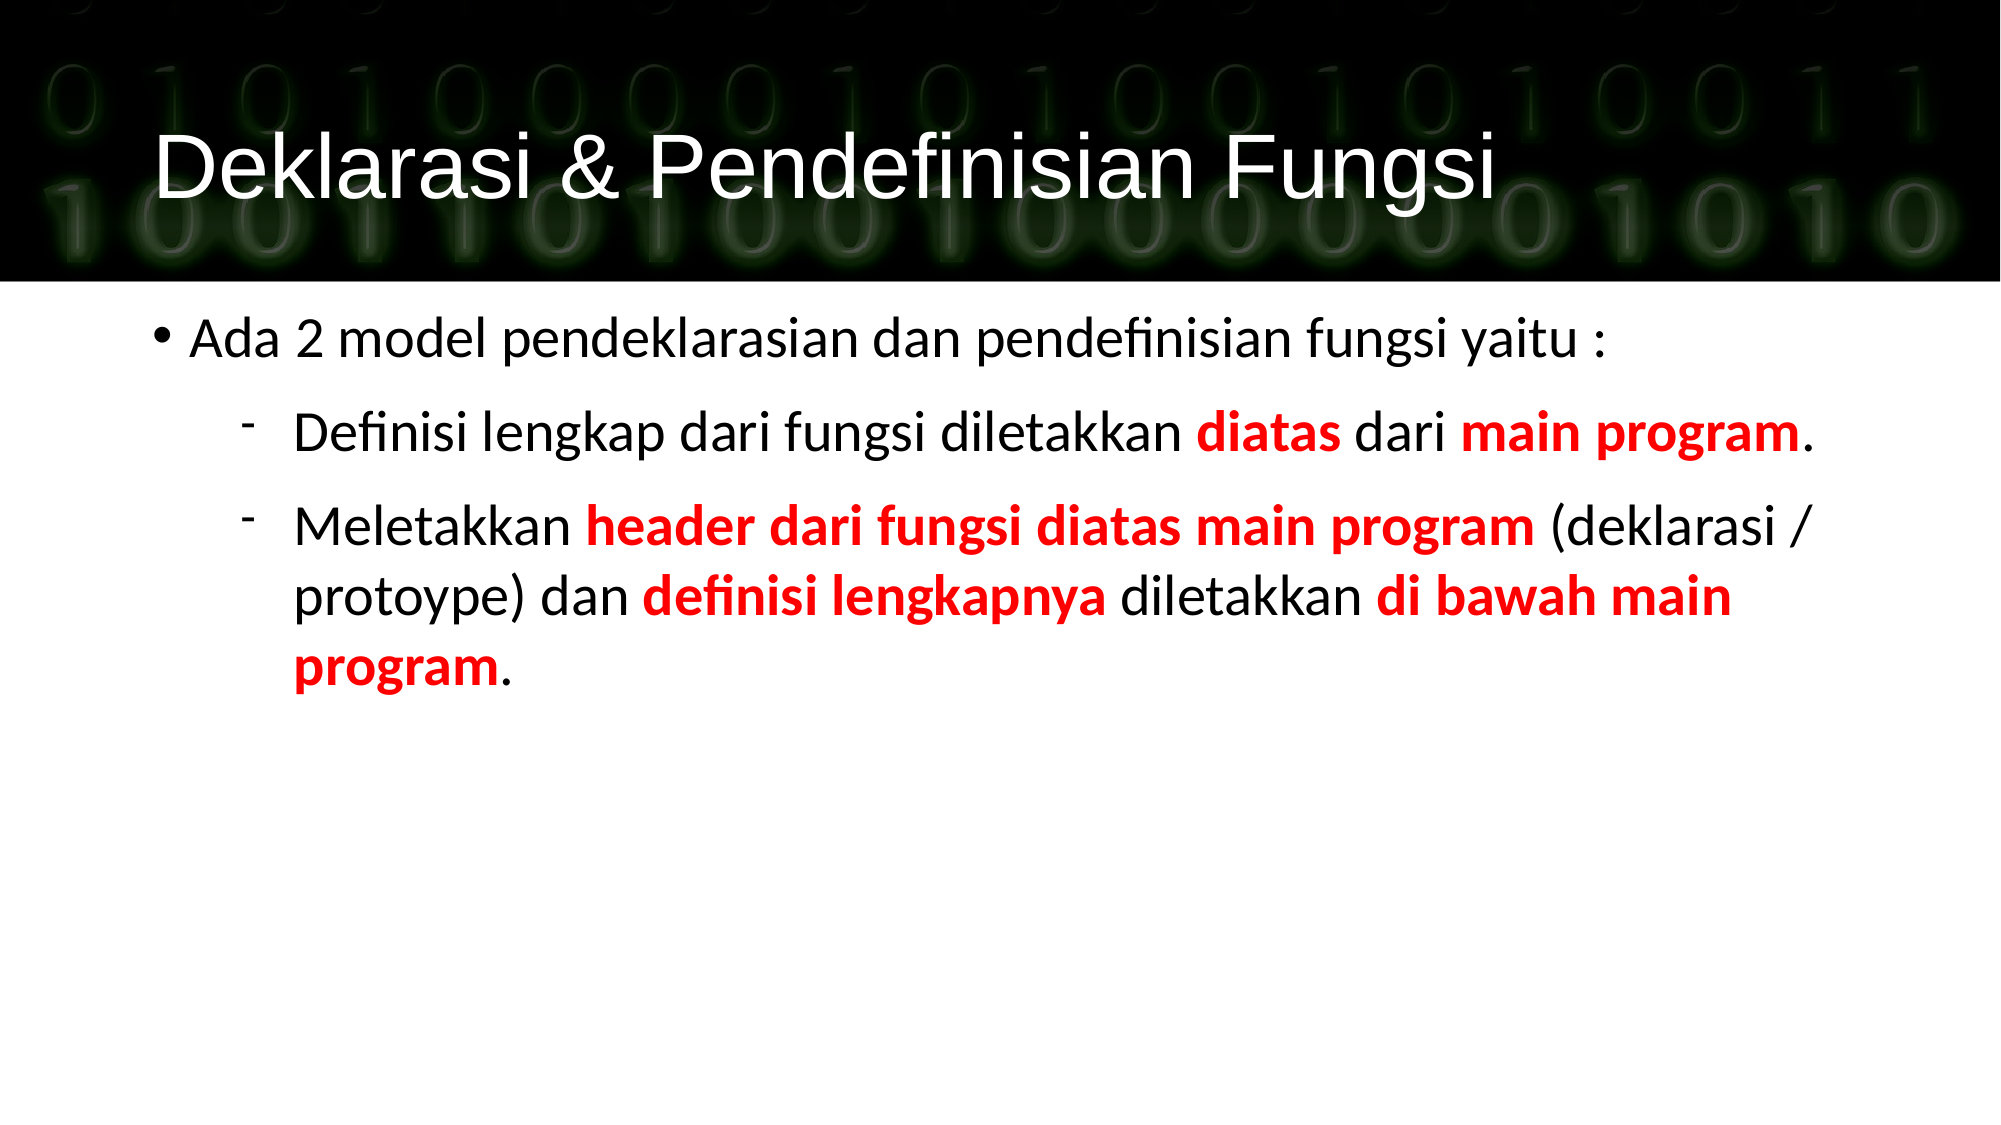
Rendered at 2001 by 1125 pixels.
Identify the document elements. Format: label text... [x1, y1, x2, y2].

picture [0, 0, 2001, 1125]
text_box Deklarasi & Pendefinisian Fungsi [137, 59, 1863, 278]
text_box Ada 2 model pendeklarasian dan pendefinisian fungsi yaitu : Definisi lengkap dari fungsi diletakkan diatas dari main program. Meletakkan header dari fungsi diatas main program (deklarasi / protoype) dan definisi lengkapnya diletakkan di bawah main program. [137, 299, 1863, 1014]
